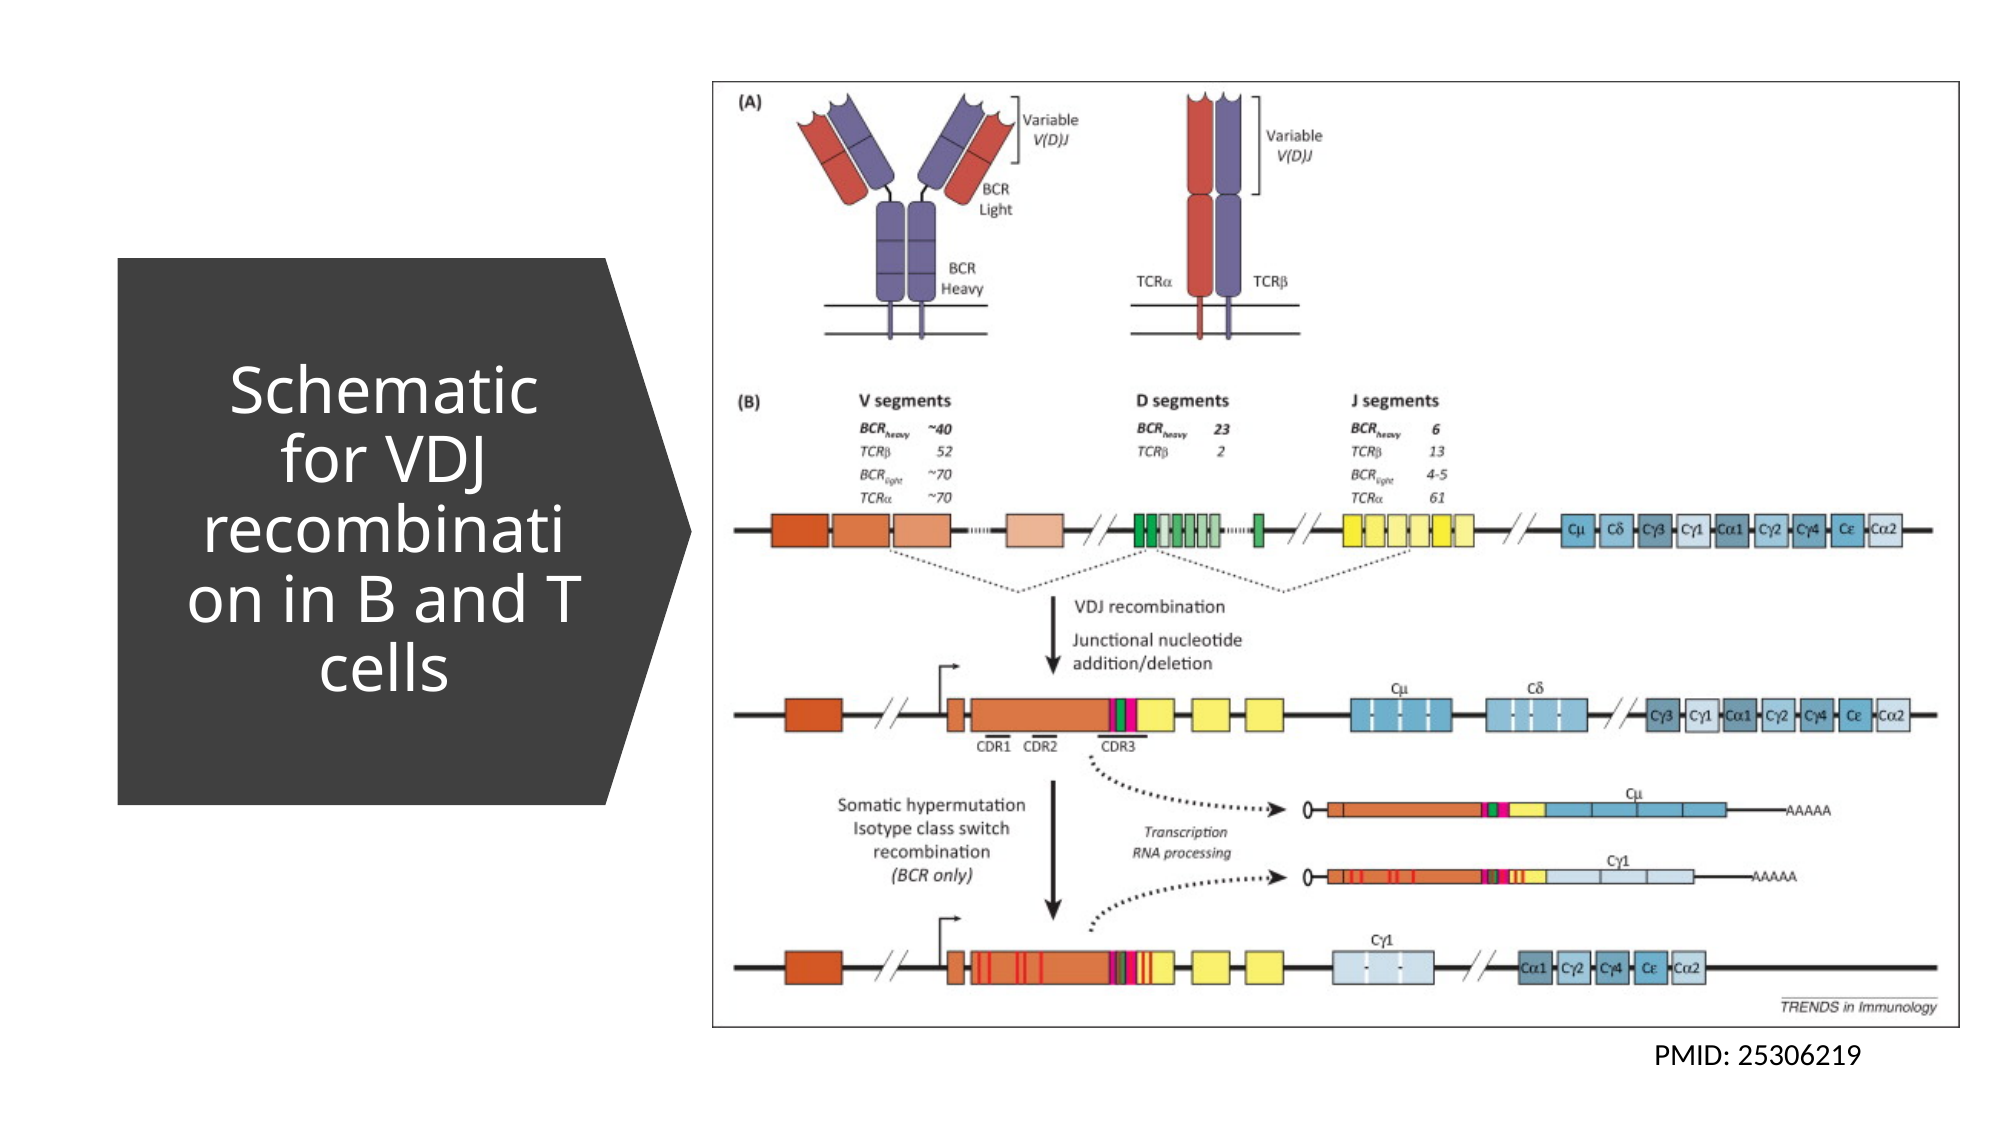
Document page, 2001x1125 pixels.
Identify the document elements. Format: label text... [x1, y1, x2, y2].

picture [712, 81, 1960, 1028]
text_box [116, 257, 693, 807]
title Schematic for VDJ recombination in B and T cells [168, 322, 601, 741]
text_box PMID: 25306219 [1639, 1027, 1991, 1079]
